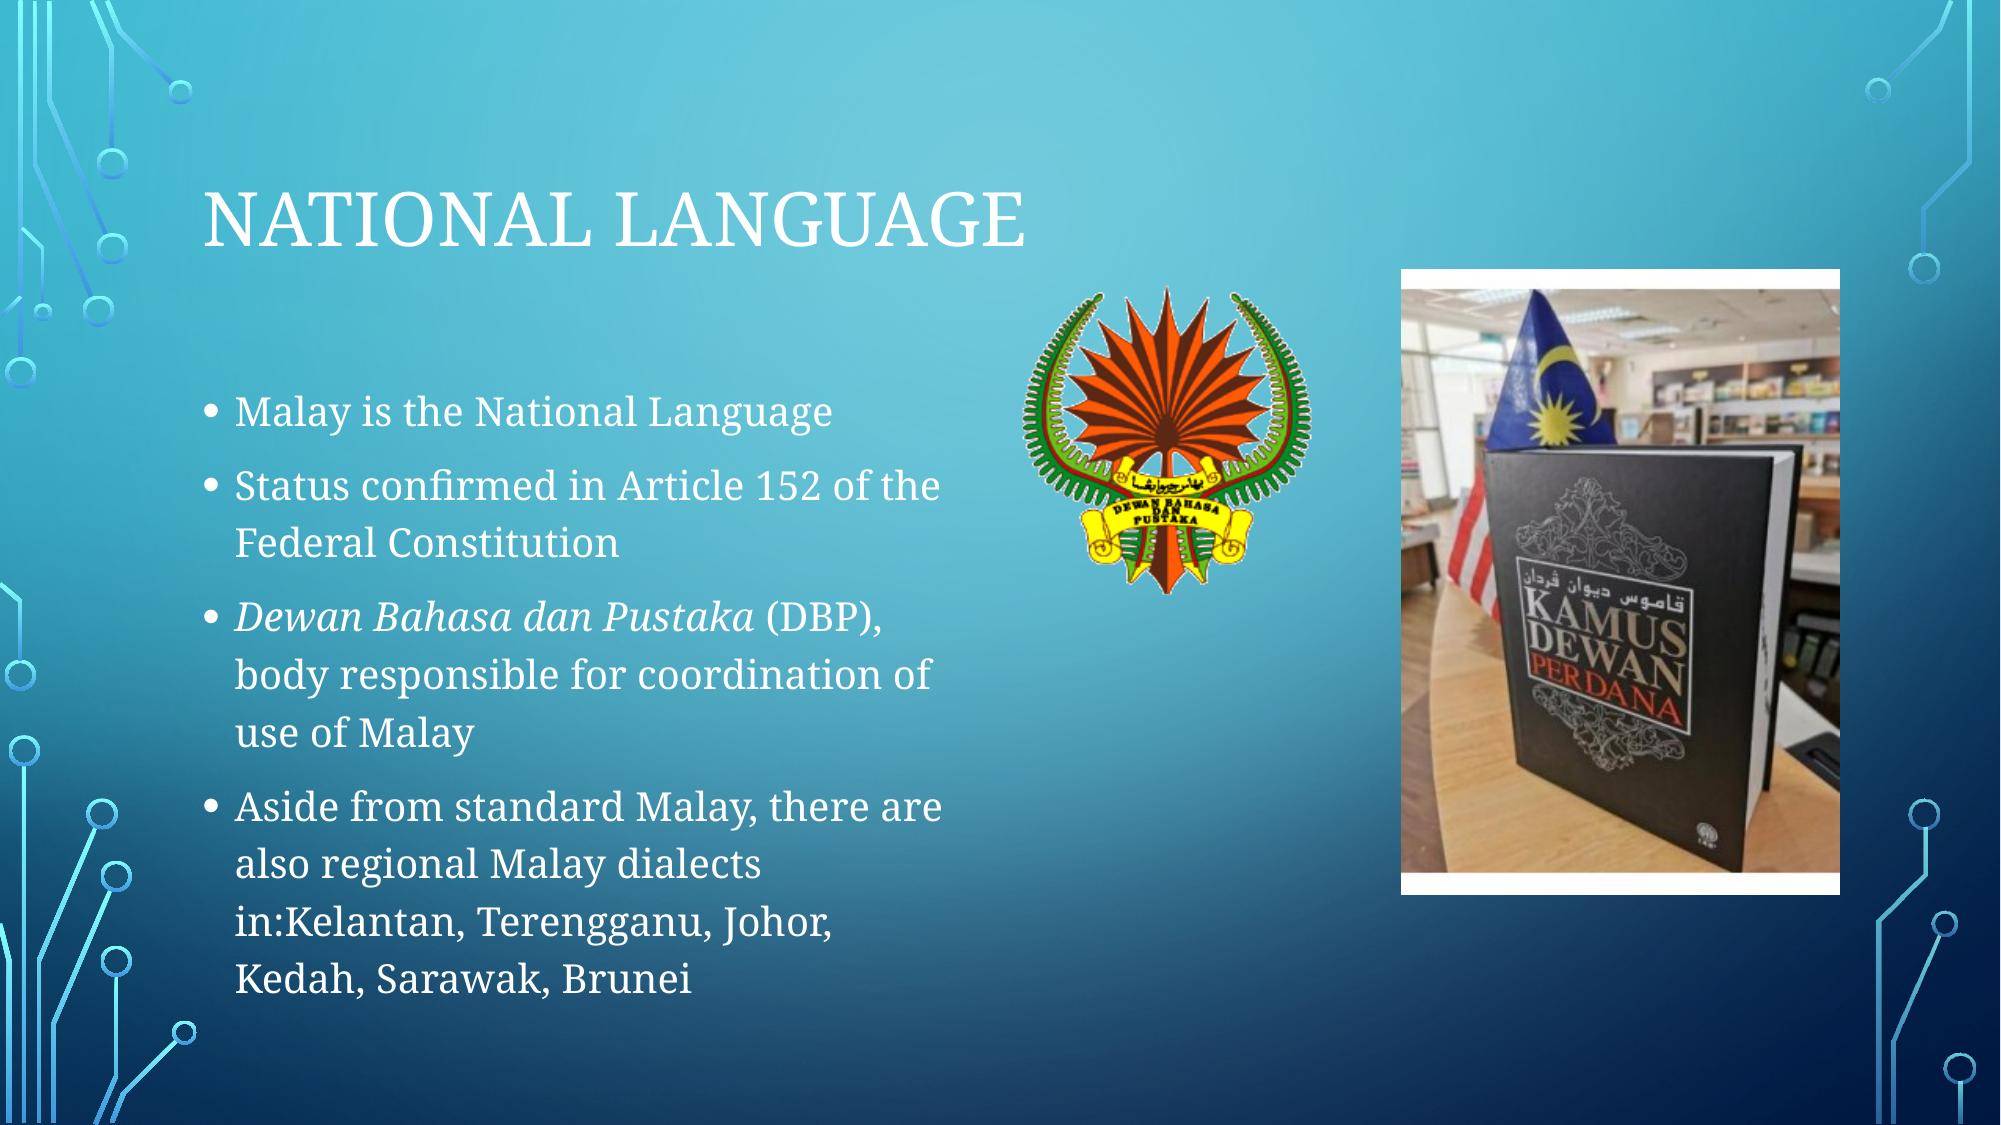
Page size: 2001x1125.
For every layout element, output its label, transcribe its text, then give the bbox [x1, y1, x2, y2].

picture [1401, 269, 1840, 895]
list Malay is the National Language Status confirmed in Article 152 of the Federal Constitution Dewan Bahasa dan Pustaka (DBP), body responsible for coordination of use of Malay Aside from standard Malay, there are also regional Malay dialects in:Kelantan, Terengganu, Johor, Kedah, Sarawak, Brunei [187, 369, 981, 1024]
picture [1001, 269, 1340, 607]
title National Language [187, 101, 1072, 344]
